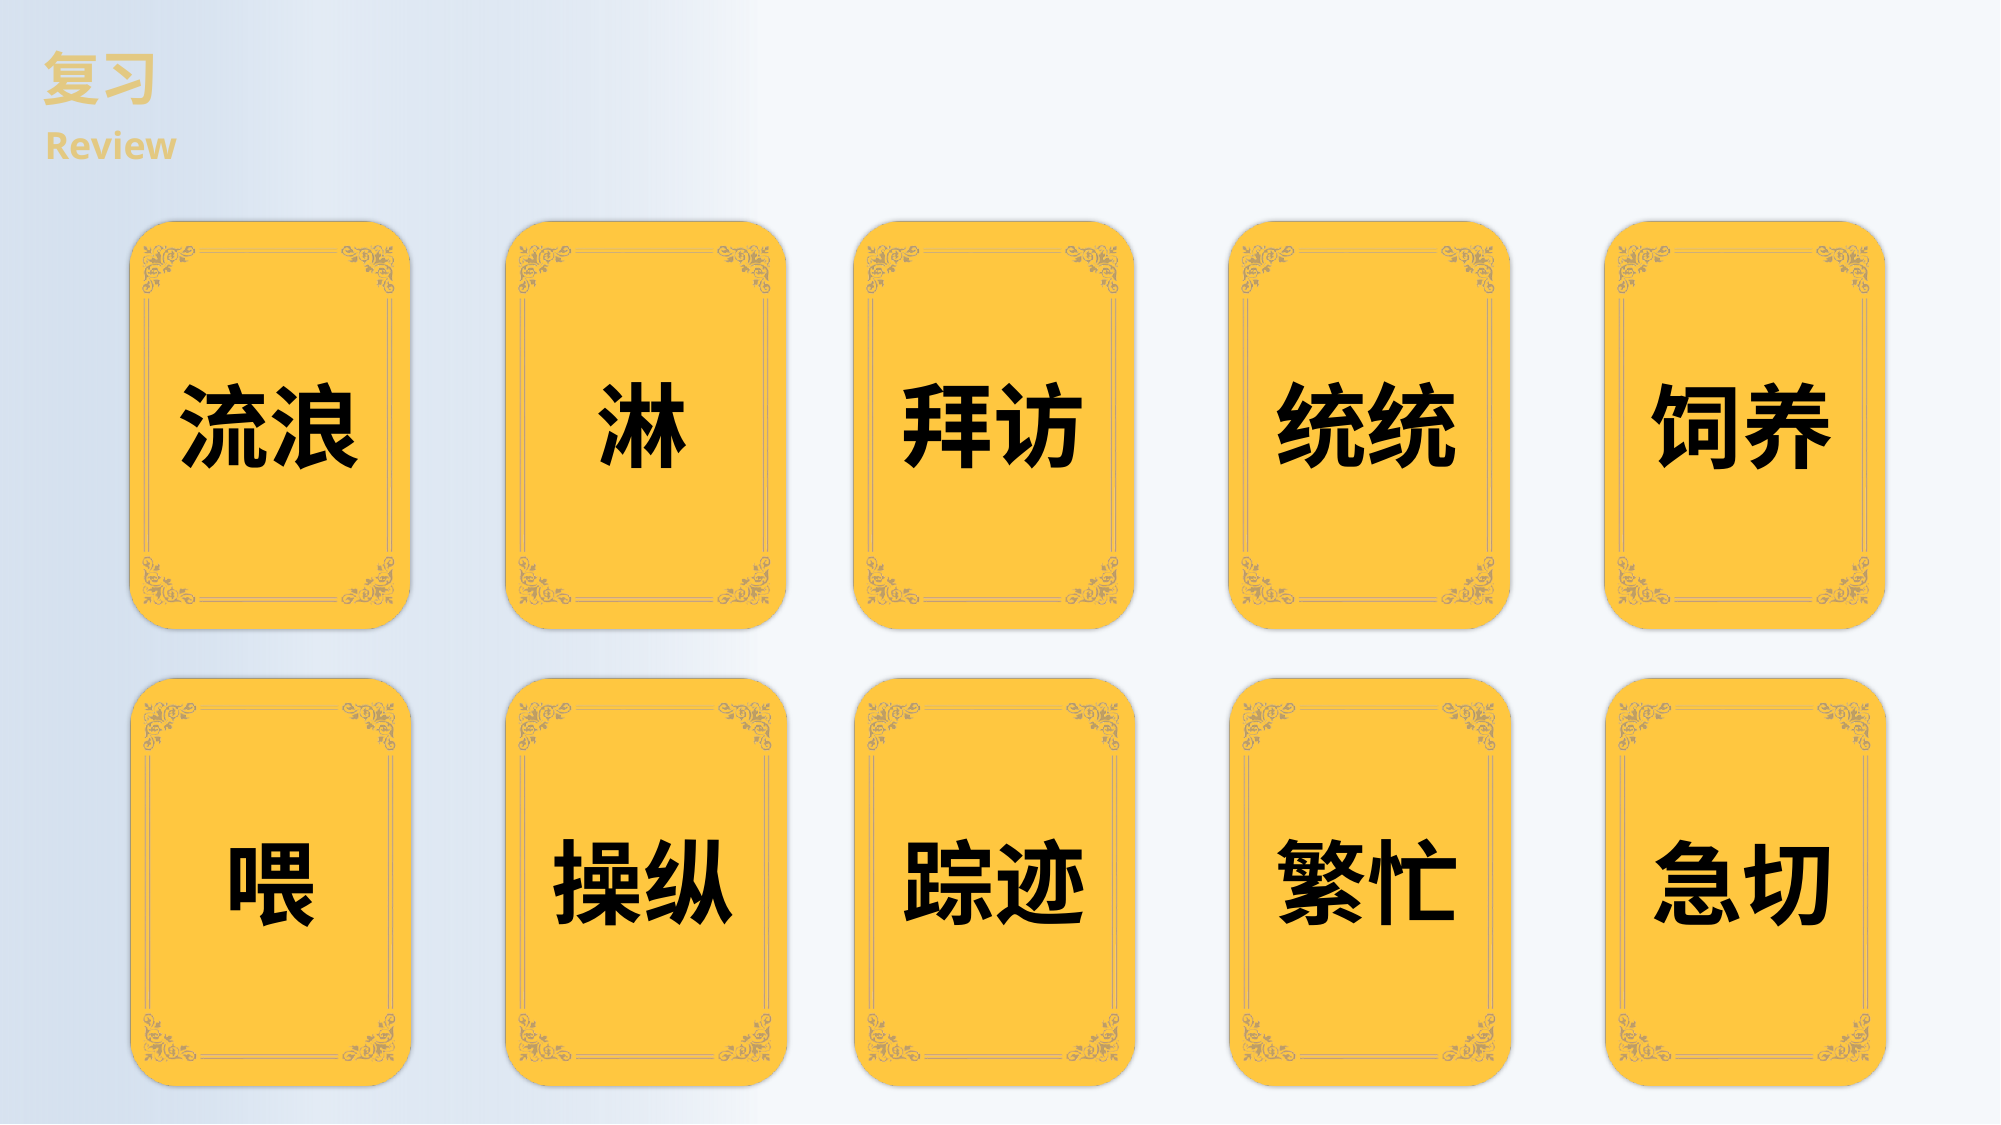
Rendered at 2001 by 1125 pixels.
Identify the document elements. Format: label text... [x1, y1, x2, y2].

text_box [123, 671, 418, 1093]
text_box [122, 214, 417, 636]
text_box 复习 [27, 35, 175, 120]
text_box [498, 671, 794, 1093]
picture [0, 0, 2001, 1125]
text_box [1597, 214, 1892, 636]
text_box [1222, 671, 1518, 1093]
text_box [1598, 671, 1893, 1093]
text_box Review [29, 115, 192, 175]
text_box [497, 214, 793, 636]
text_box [1221, 214, 1517, 636]
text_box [846, 214, 1141, 636]
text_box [847, 671, 1142, 1093]
